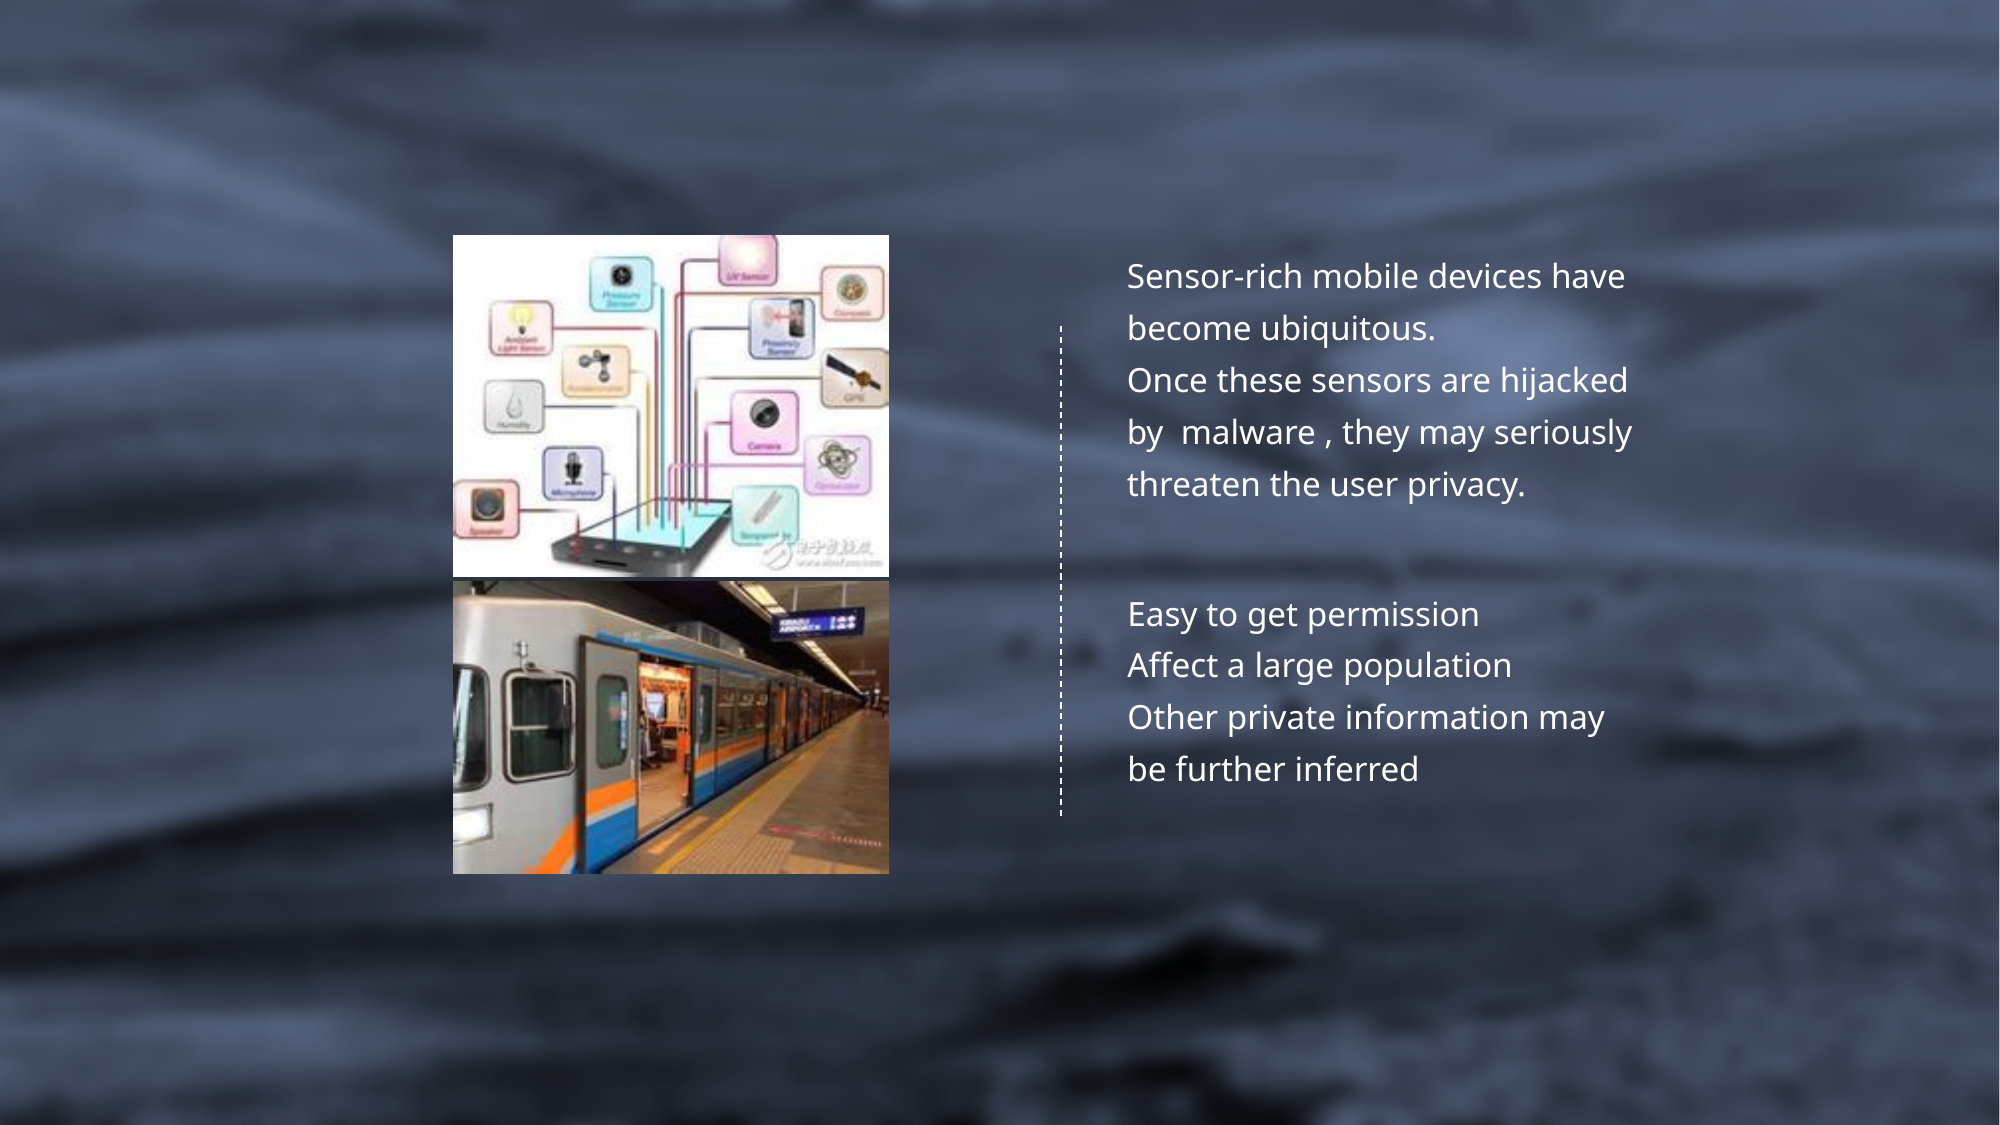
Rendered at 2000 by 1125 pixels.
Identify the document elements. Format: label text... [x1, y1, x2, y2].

picture [452, 580, 889, 874]
text_box Easy to get permission Affect a large population Other private information may be further inferred [1112, 573, 1637, 796]
picture [452, 235, 889, 577]
text_box Sensor-rich mobile devices have become ubiquitous. Once these sensors are hijacked by malware , they may seriously threaten the user privacy. [1111, 235, 1686, 511]
